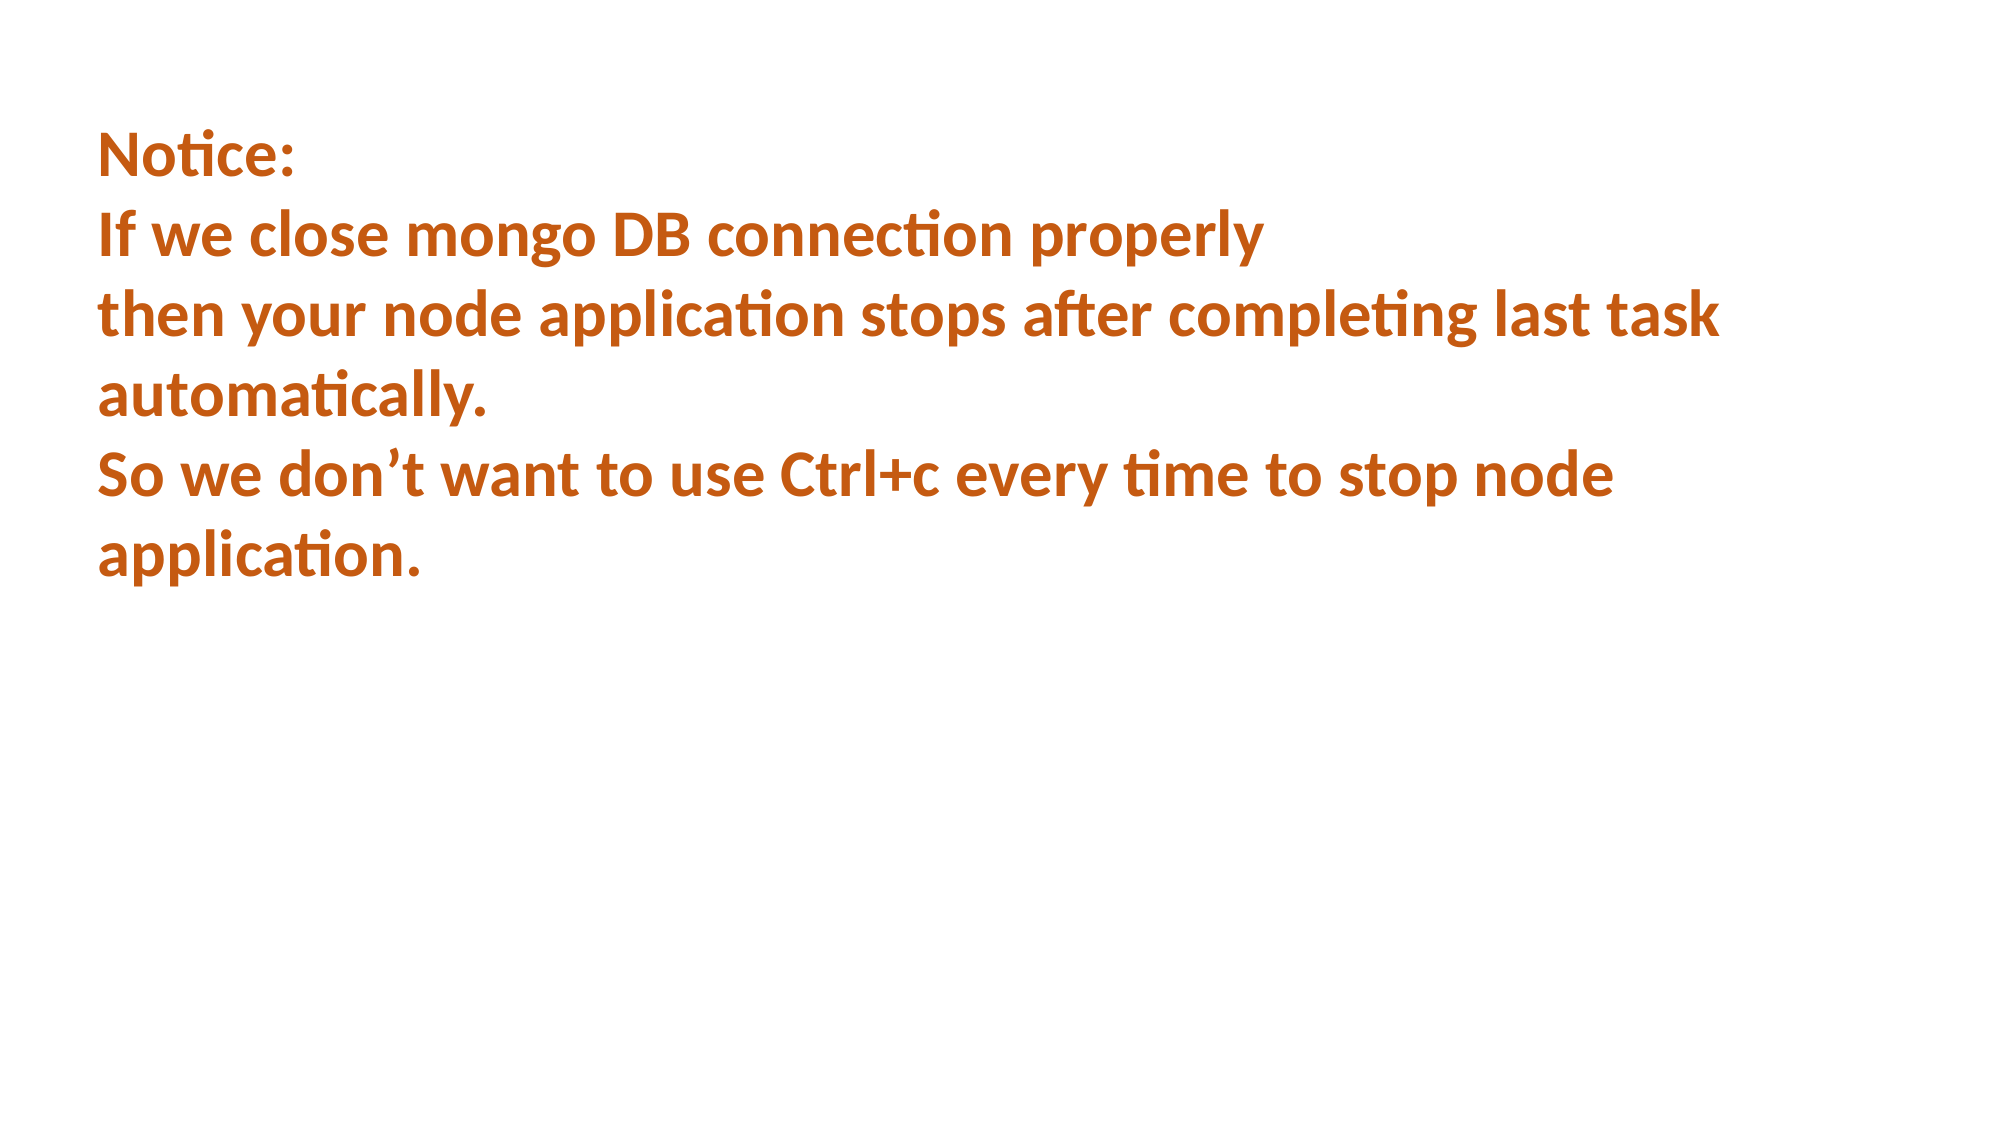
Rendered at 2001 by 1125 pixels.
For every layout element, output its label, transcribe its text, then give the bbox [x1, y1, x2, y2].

text_box Notice: If we close mongo DB connection properly then your node application stops after completing last task automatically. So we don’t want to use Ctrl+c every time to stop node application. [82, 102, 1931, 597]
